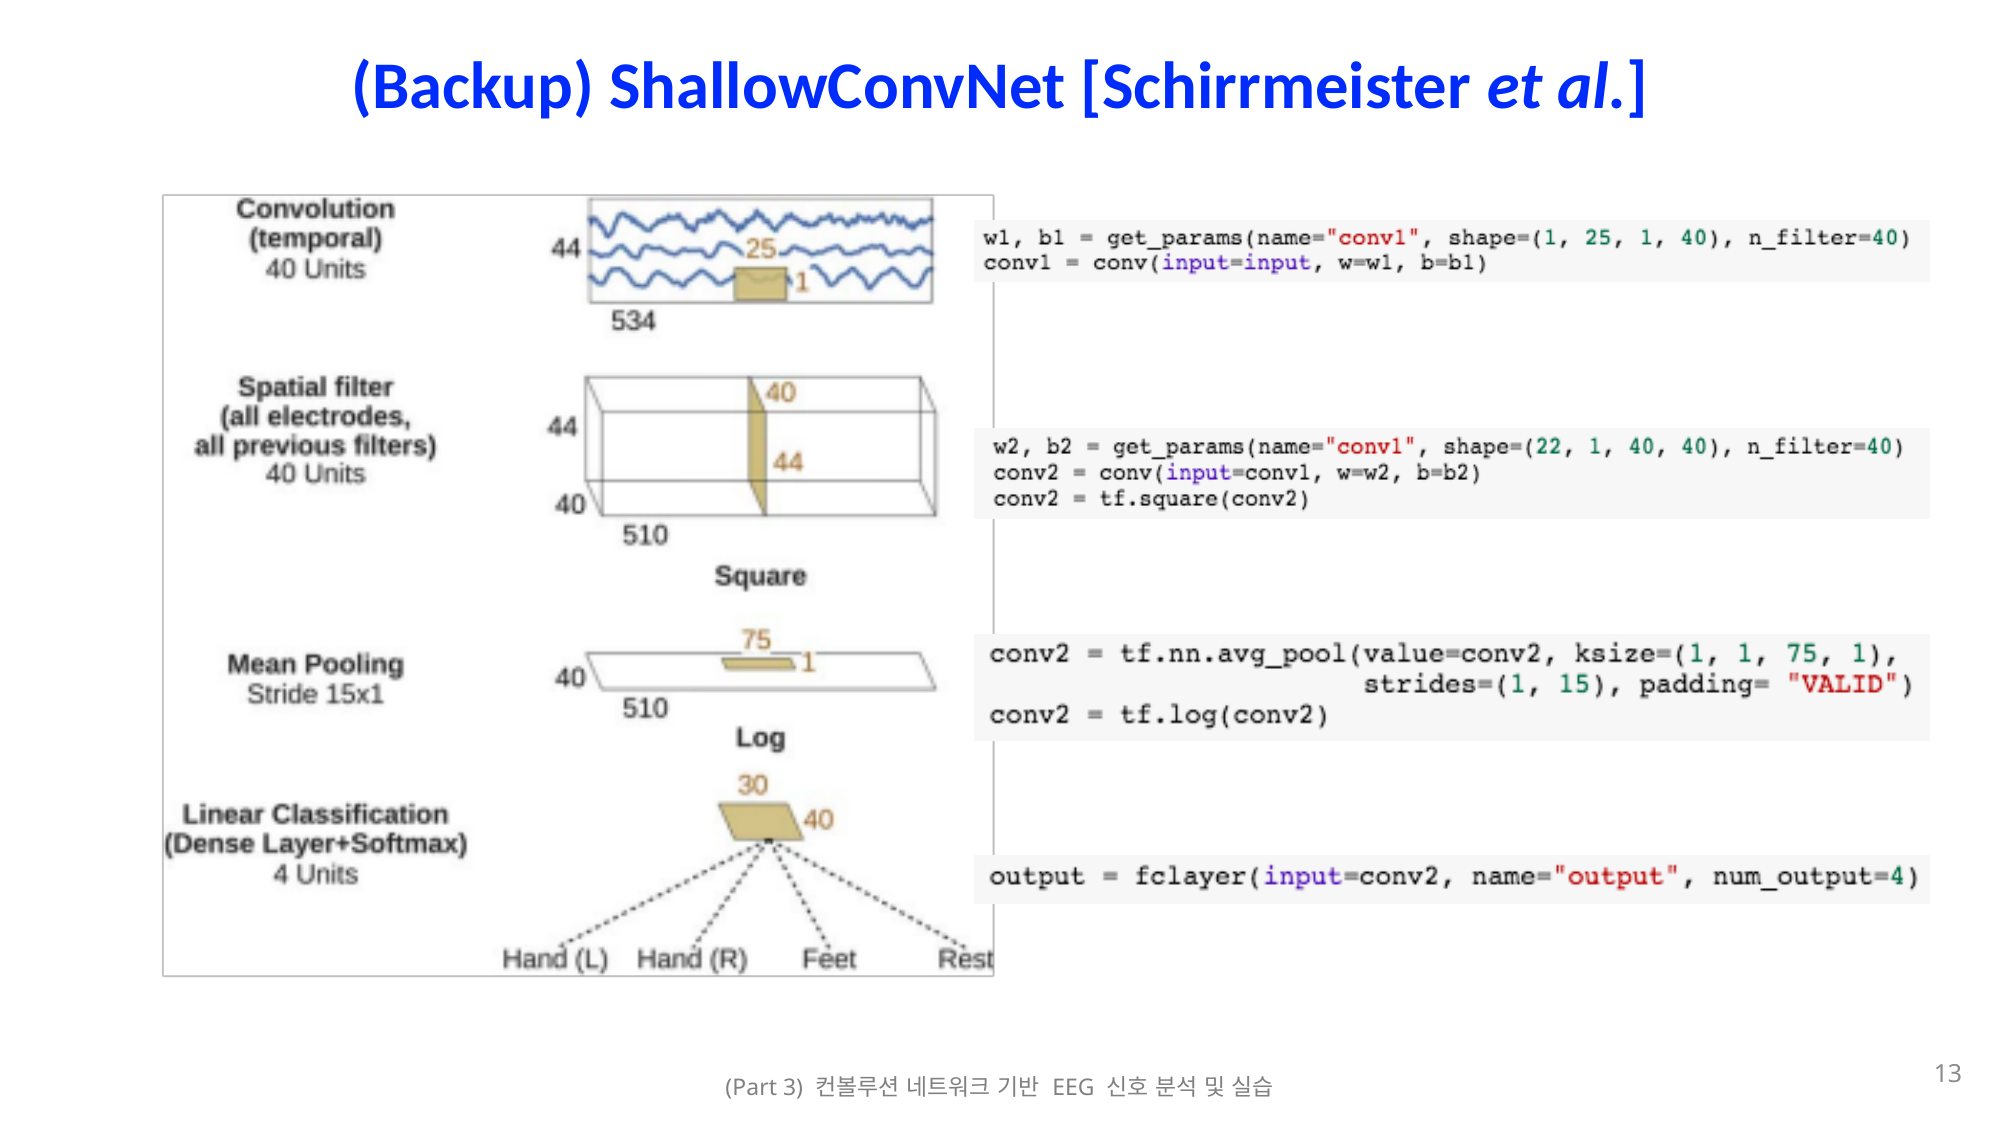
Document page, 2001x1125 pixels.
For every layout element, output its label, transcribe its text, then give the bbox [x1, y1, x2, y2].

slide_number 13 [1527, 1042, 1978, 1103]
title (Backup) ShallowConvNet [Schirrmeister et al.] [0, 0, 2000, 174]
picture [137, 173, 1930, 998]
text_box (Part 3) 컨볼루션 네트워크 기반 EEG 신호 분석 및 실습 [490, 1065, 1510, 1125]
